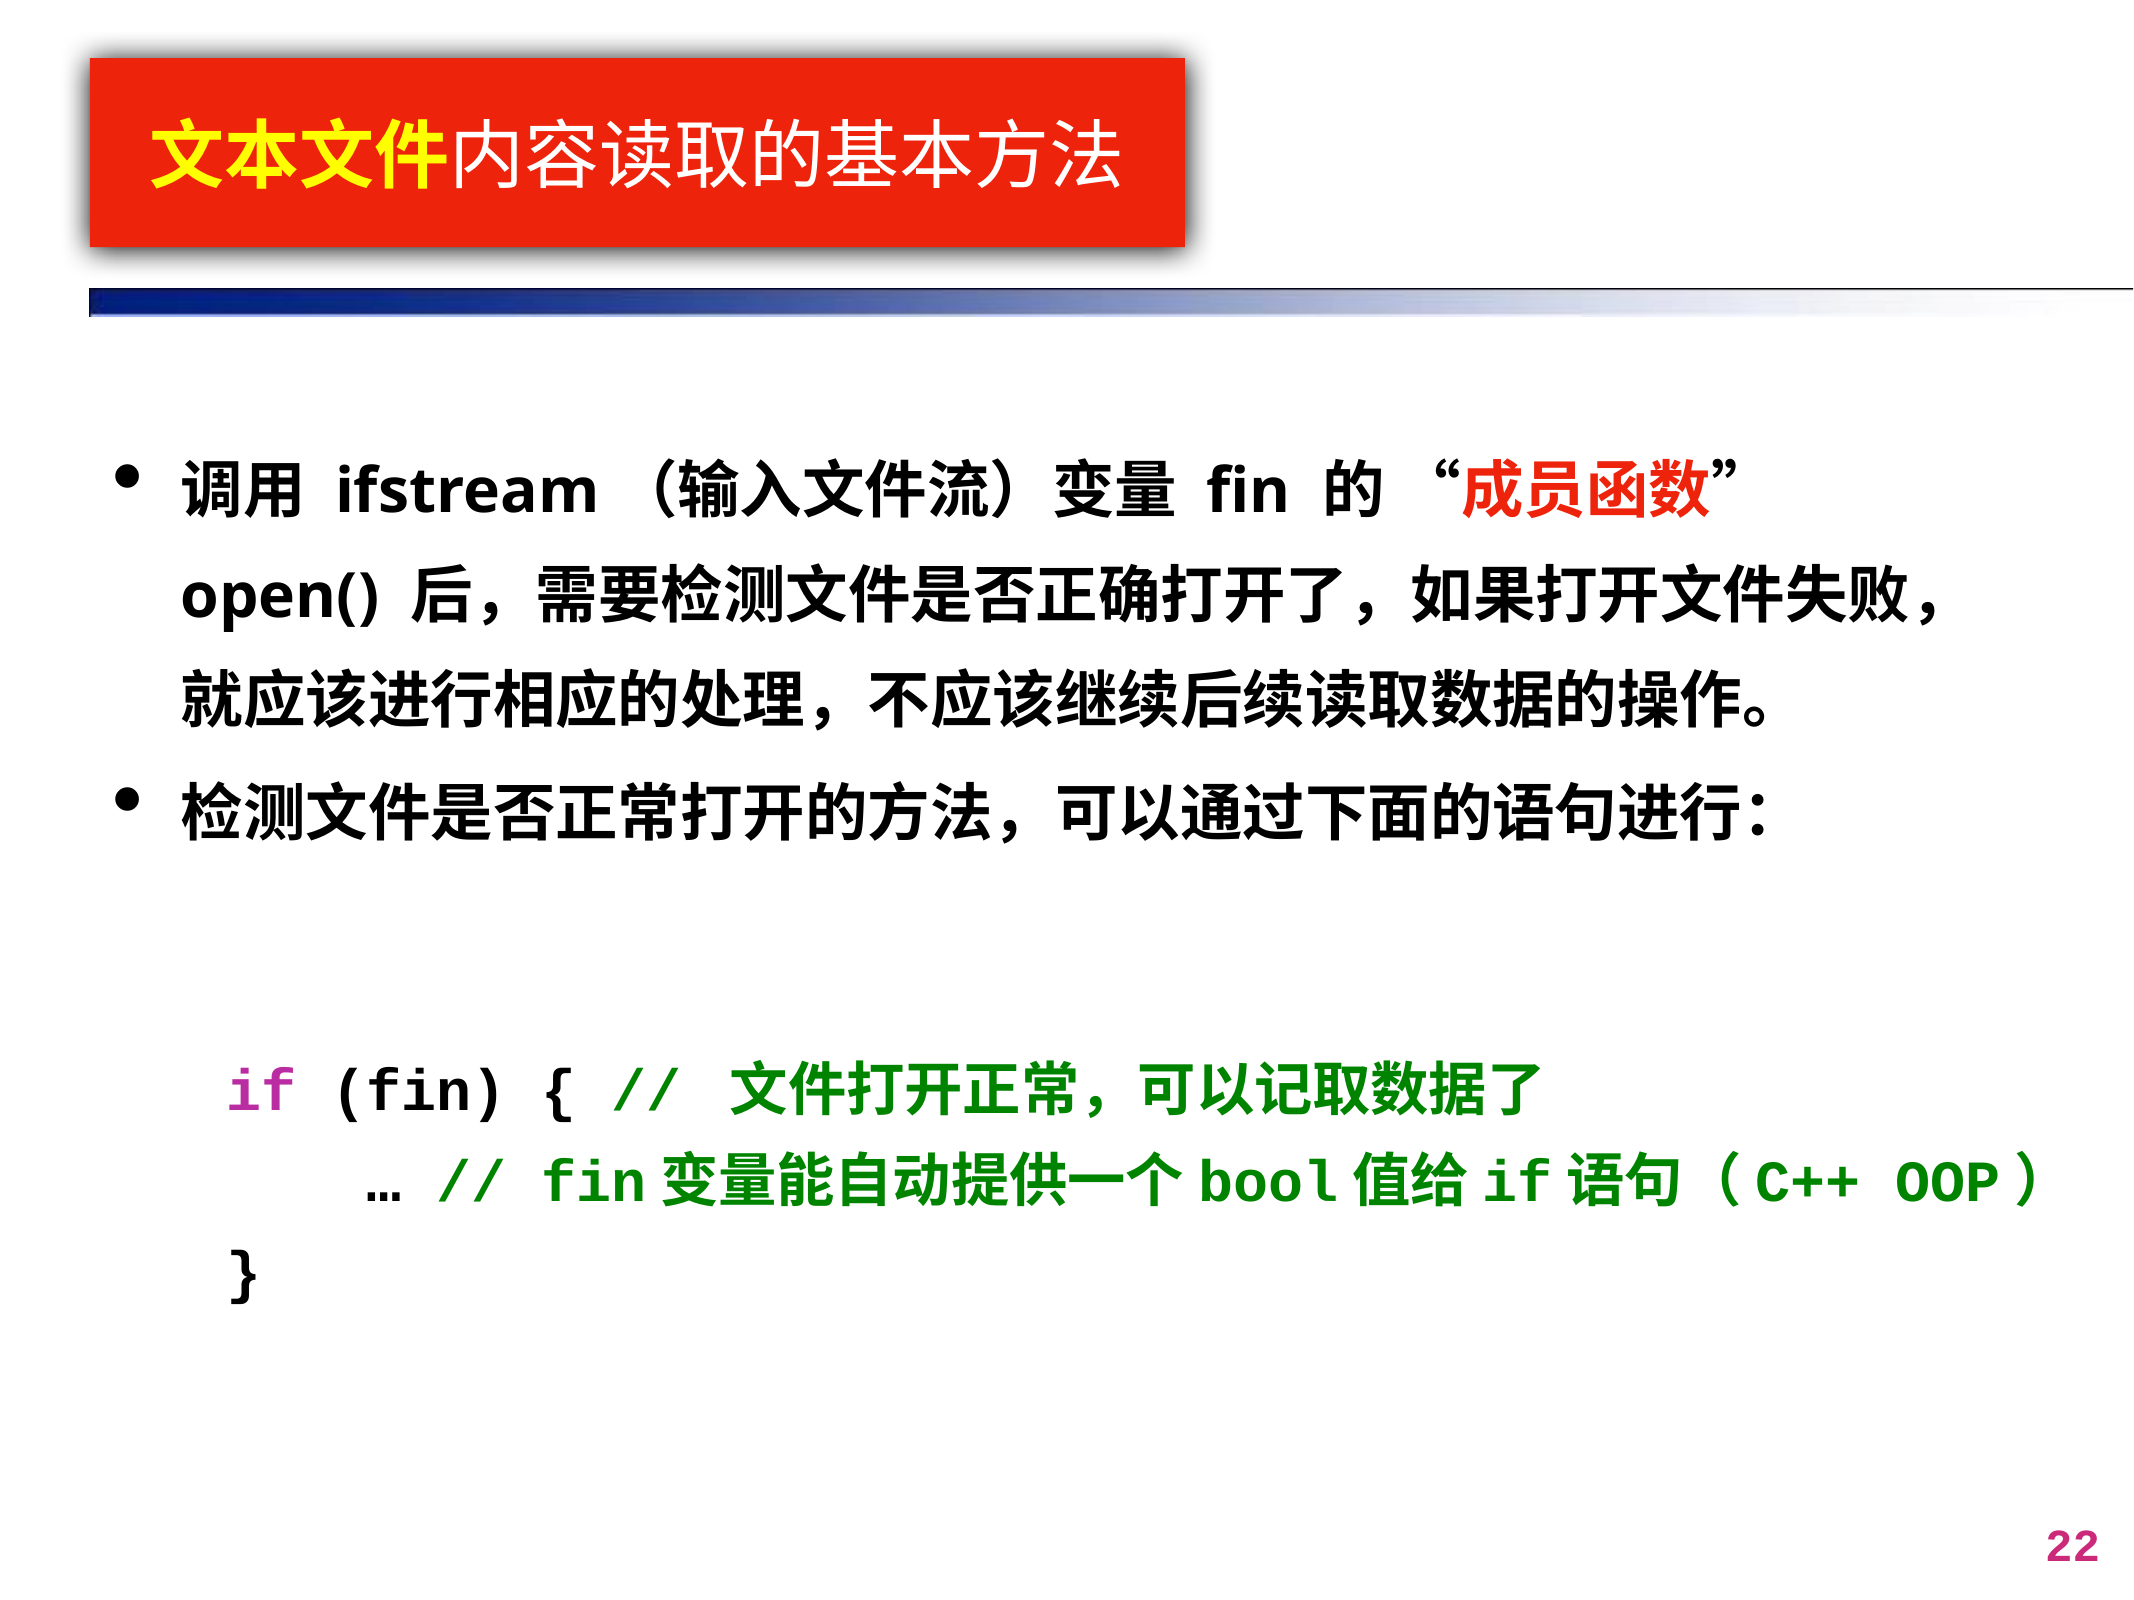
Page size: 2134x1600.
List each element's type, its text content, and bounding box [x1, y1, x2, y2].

text_box if (fin) { // 文件打开正常，可以记取数据了 … // fin变量能自动提供一个bool值给if语句（C++ OOP） } [217, 1022, 2082, 1313]
title 文本文件内容读取的基本方法 [89, 57, 1186, 248]
slide_number 22 [2031, 1504, 2112, 1582]
text_box 调用 ifstream（输入文件流）变量 fin 的 “成员函数” open() 后，需要检测文件是否正确打开了，如果打开文件失败，就应该进行相应的处理，不应该继续后续读取数据的操作。 检测文件是否正常打开的方法，可以通过下面的语句进行： [104, 411, 1995, 857]
picture [89, 288, 2134, 317]
